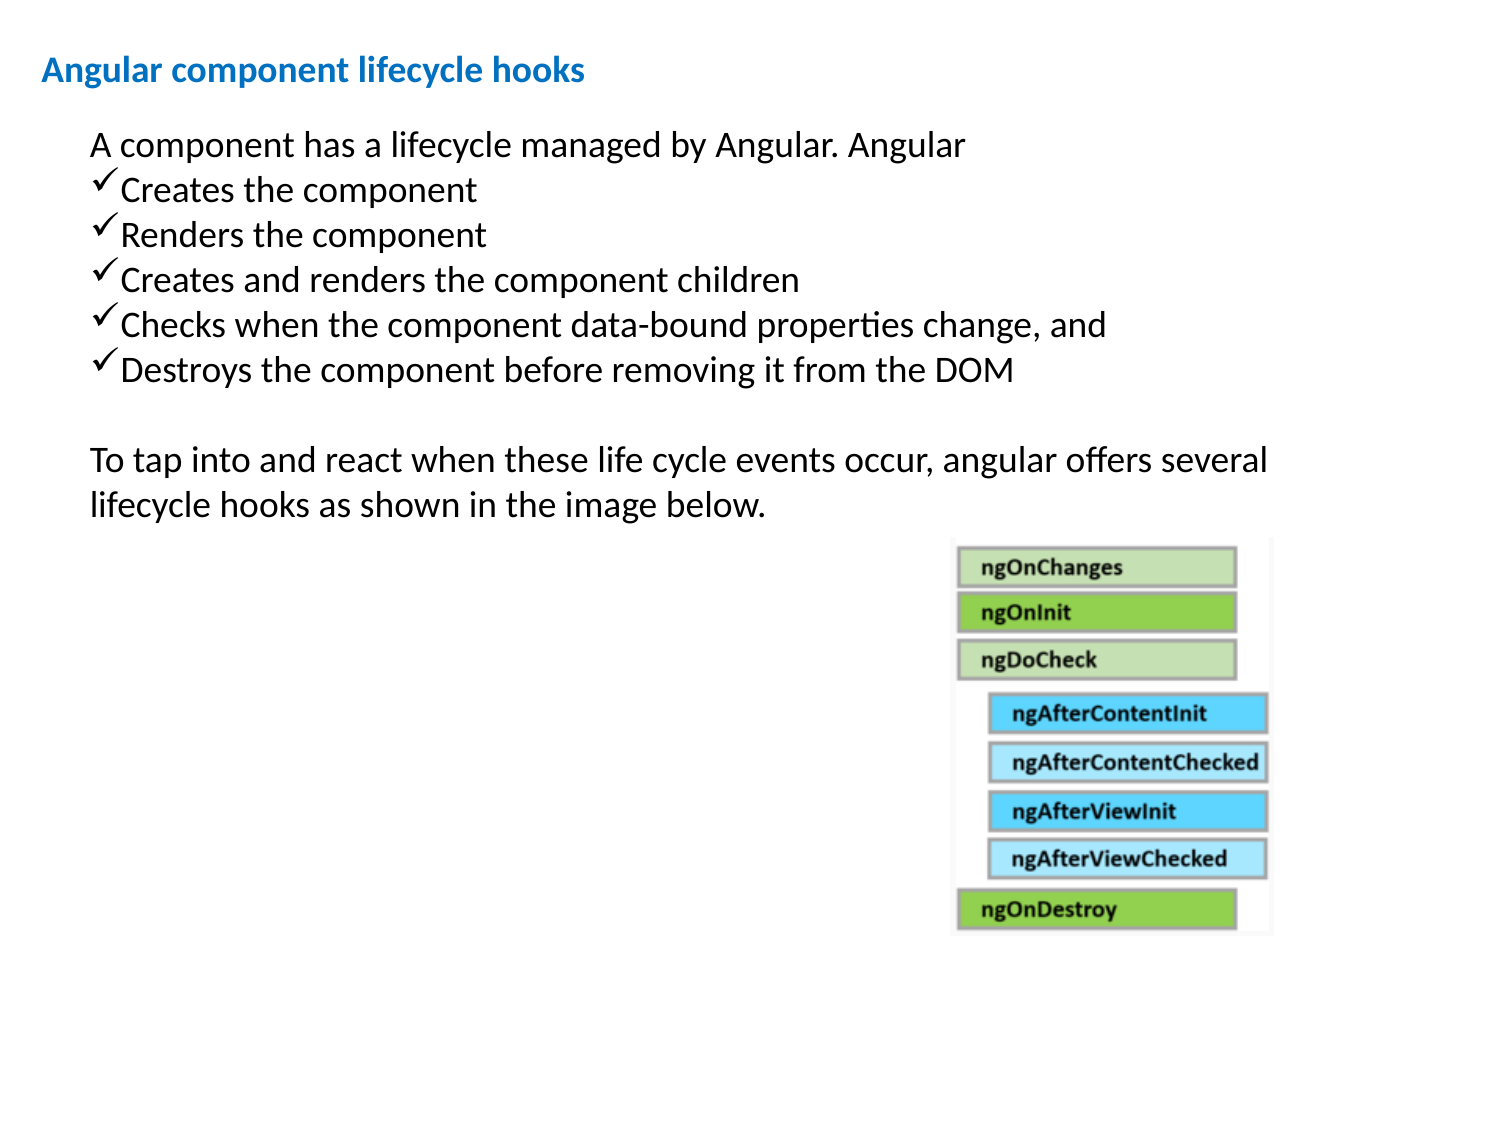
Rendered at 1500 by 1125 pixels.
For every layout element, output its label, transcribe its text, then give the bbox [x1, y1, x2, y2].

text_box A component has a lifecycle managed by Angular. Angular Creates the component Renders the component Creates and renders the component children Checks when the component data-bound properties change, and Destroys the component before removing it from the DOM To tap into and react when these life cycle events occur, angular offers several lifecycle hooks as shown in the image below. [75, 112, 1388, 713]
picture [949, 537, 1274, 937]
text_box Angular component lifecycle hooks [26, 37, 601, 143]
